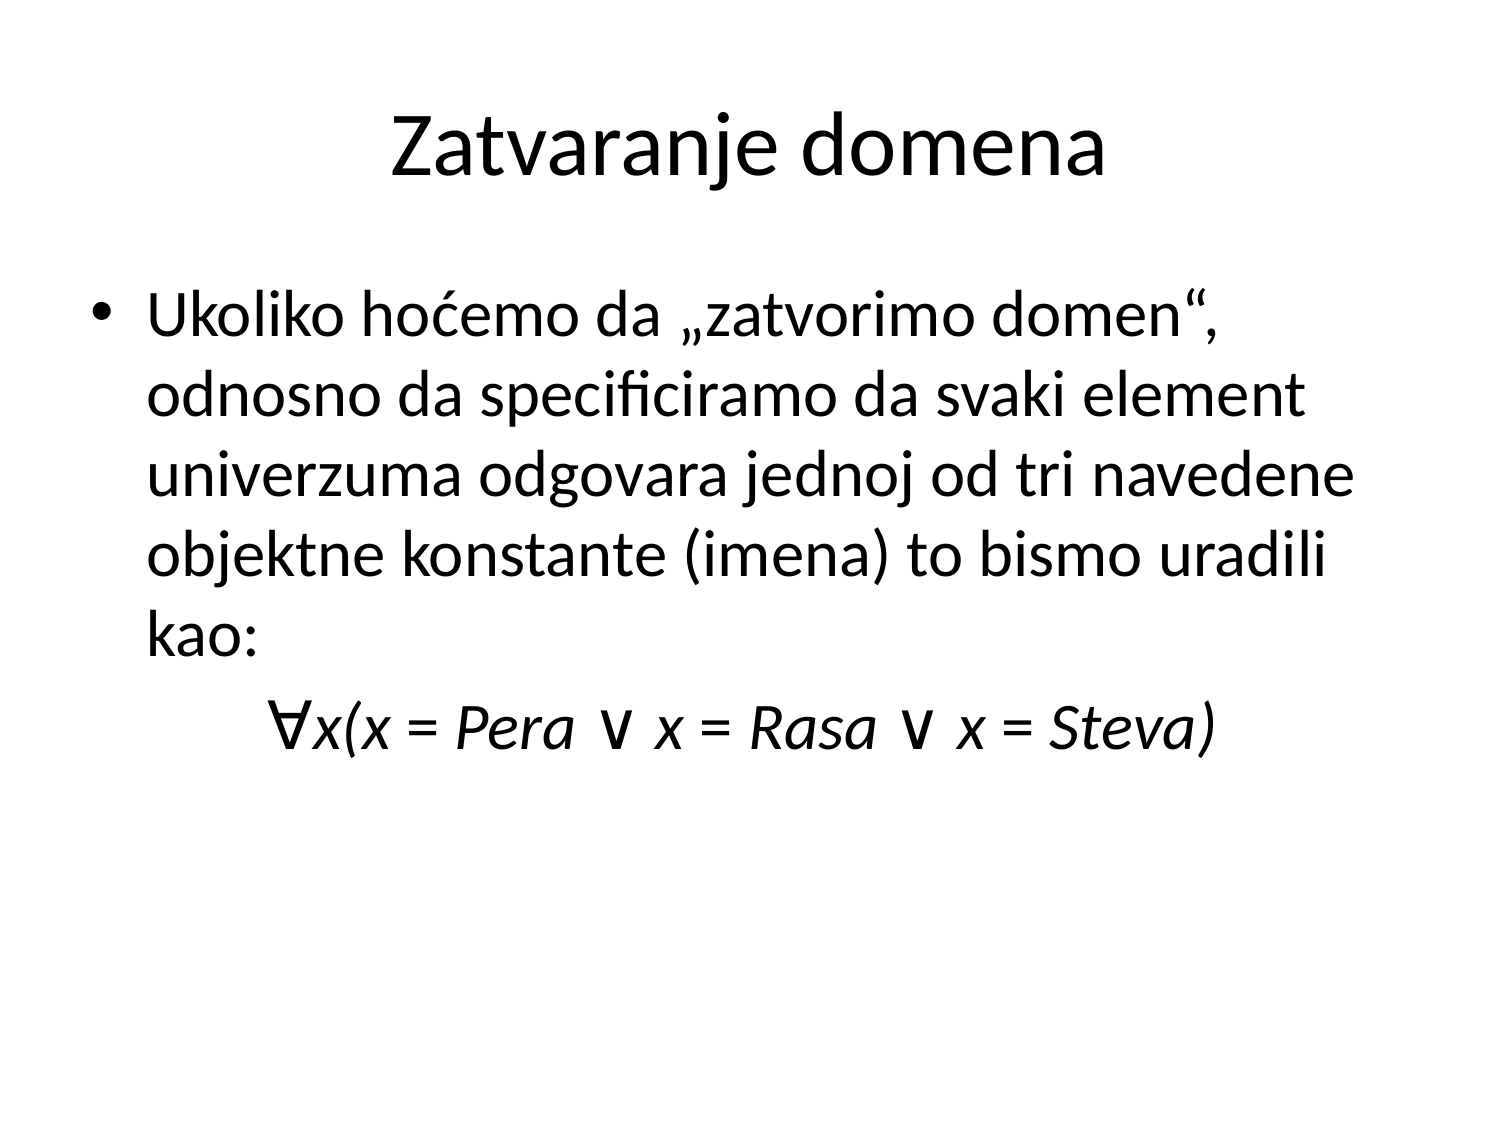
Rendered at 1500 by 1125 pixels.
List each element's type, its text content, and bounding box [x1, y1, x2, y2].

list Ukoliko hoćemo da „zatvorimo domen“, odnosno da specificiramo da svaki element univerzuma odgovara jednoj od tri navedene objektne konstante (imena) to bismo uradili kao: ∀x(x = Pera ∨ x = Rasa ∨ x = Steva) [75, 262, 1425, 1005]
title Zatvaranje domena [75, 45, 1425, 233]
